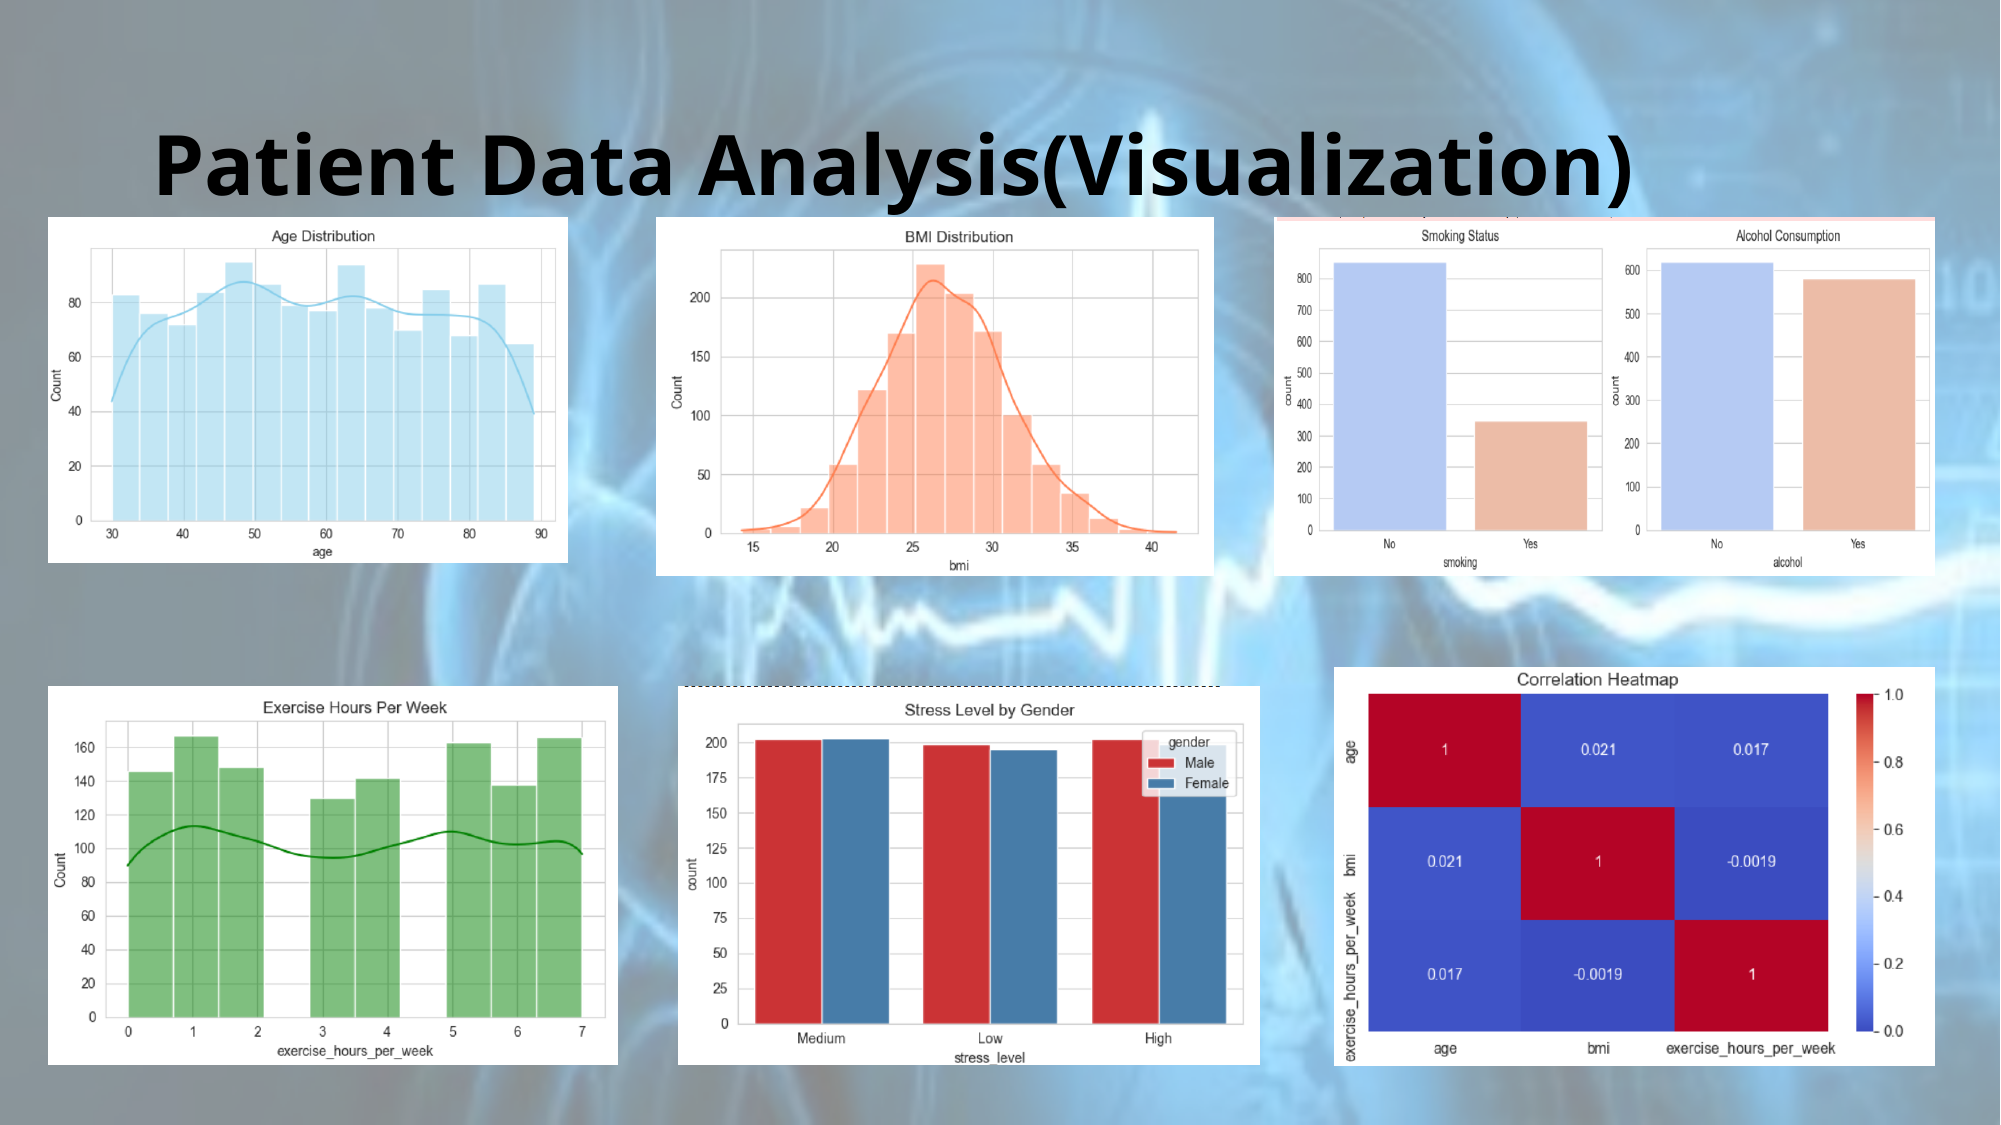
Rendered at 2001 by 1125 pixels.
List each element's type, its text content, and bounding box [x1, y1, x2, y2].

title Patient Data Analysis(Visualization) [137, 59, 1863, 278]
picture [1334, 667, 1935, 1066]
picture [1274, 217, 1935, 576]
picture [48, 686, 618, 1066]
picture [48, 217, 568, 563]
picture [678, 686, 1260, 1066]
picture [656, 217, 1214, 576]
